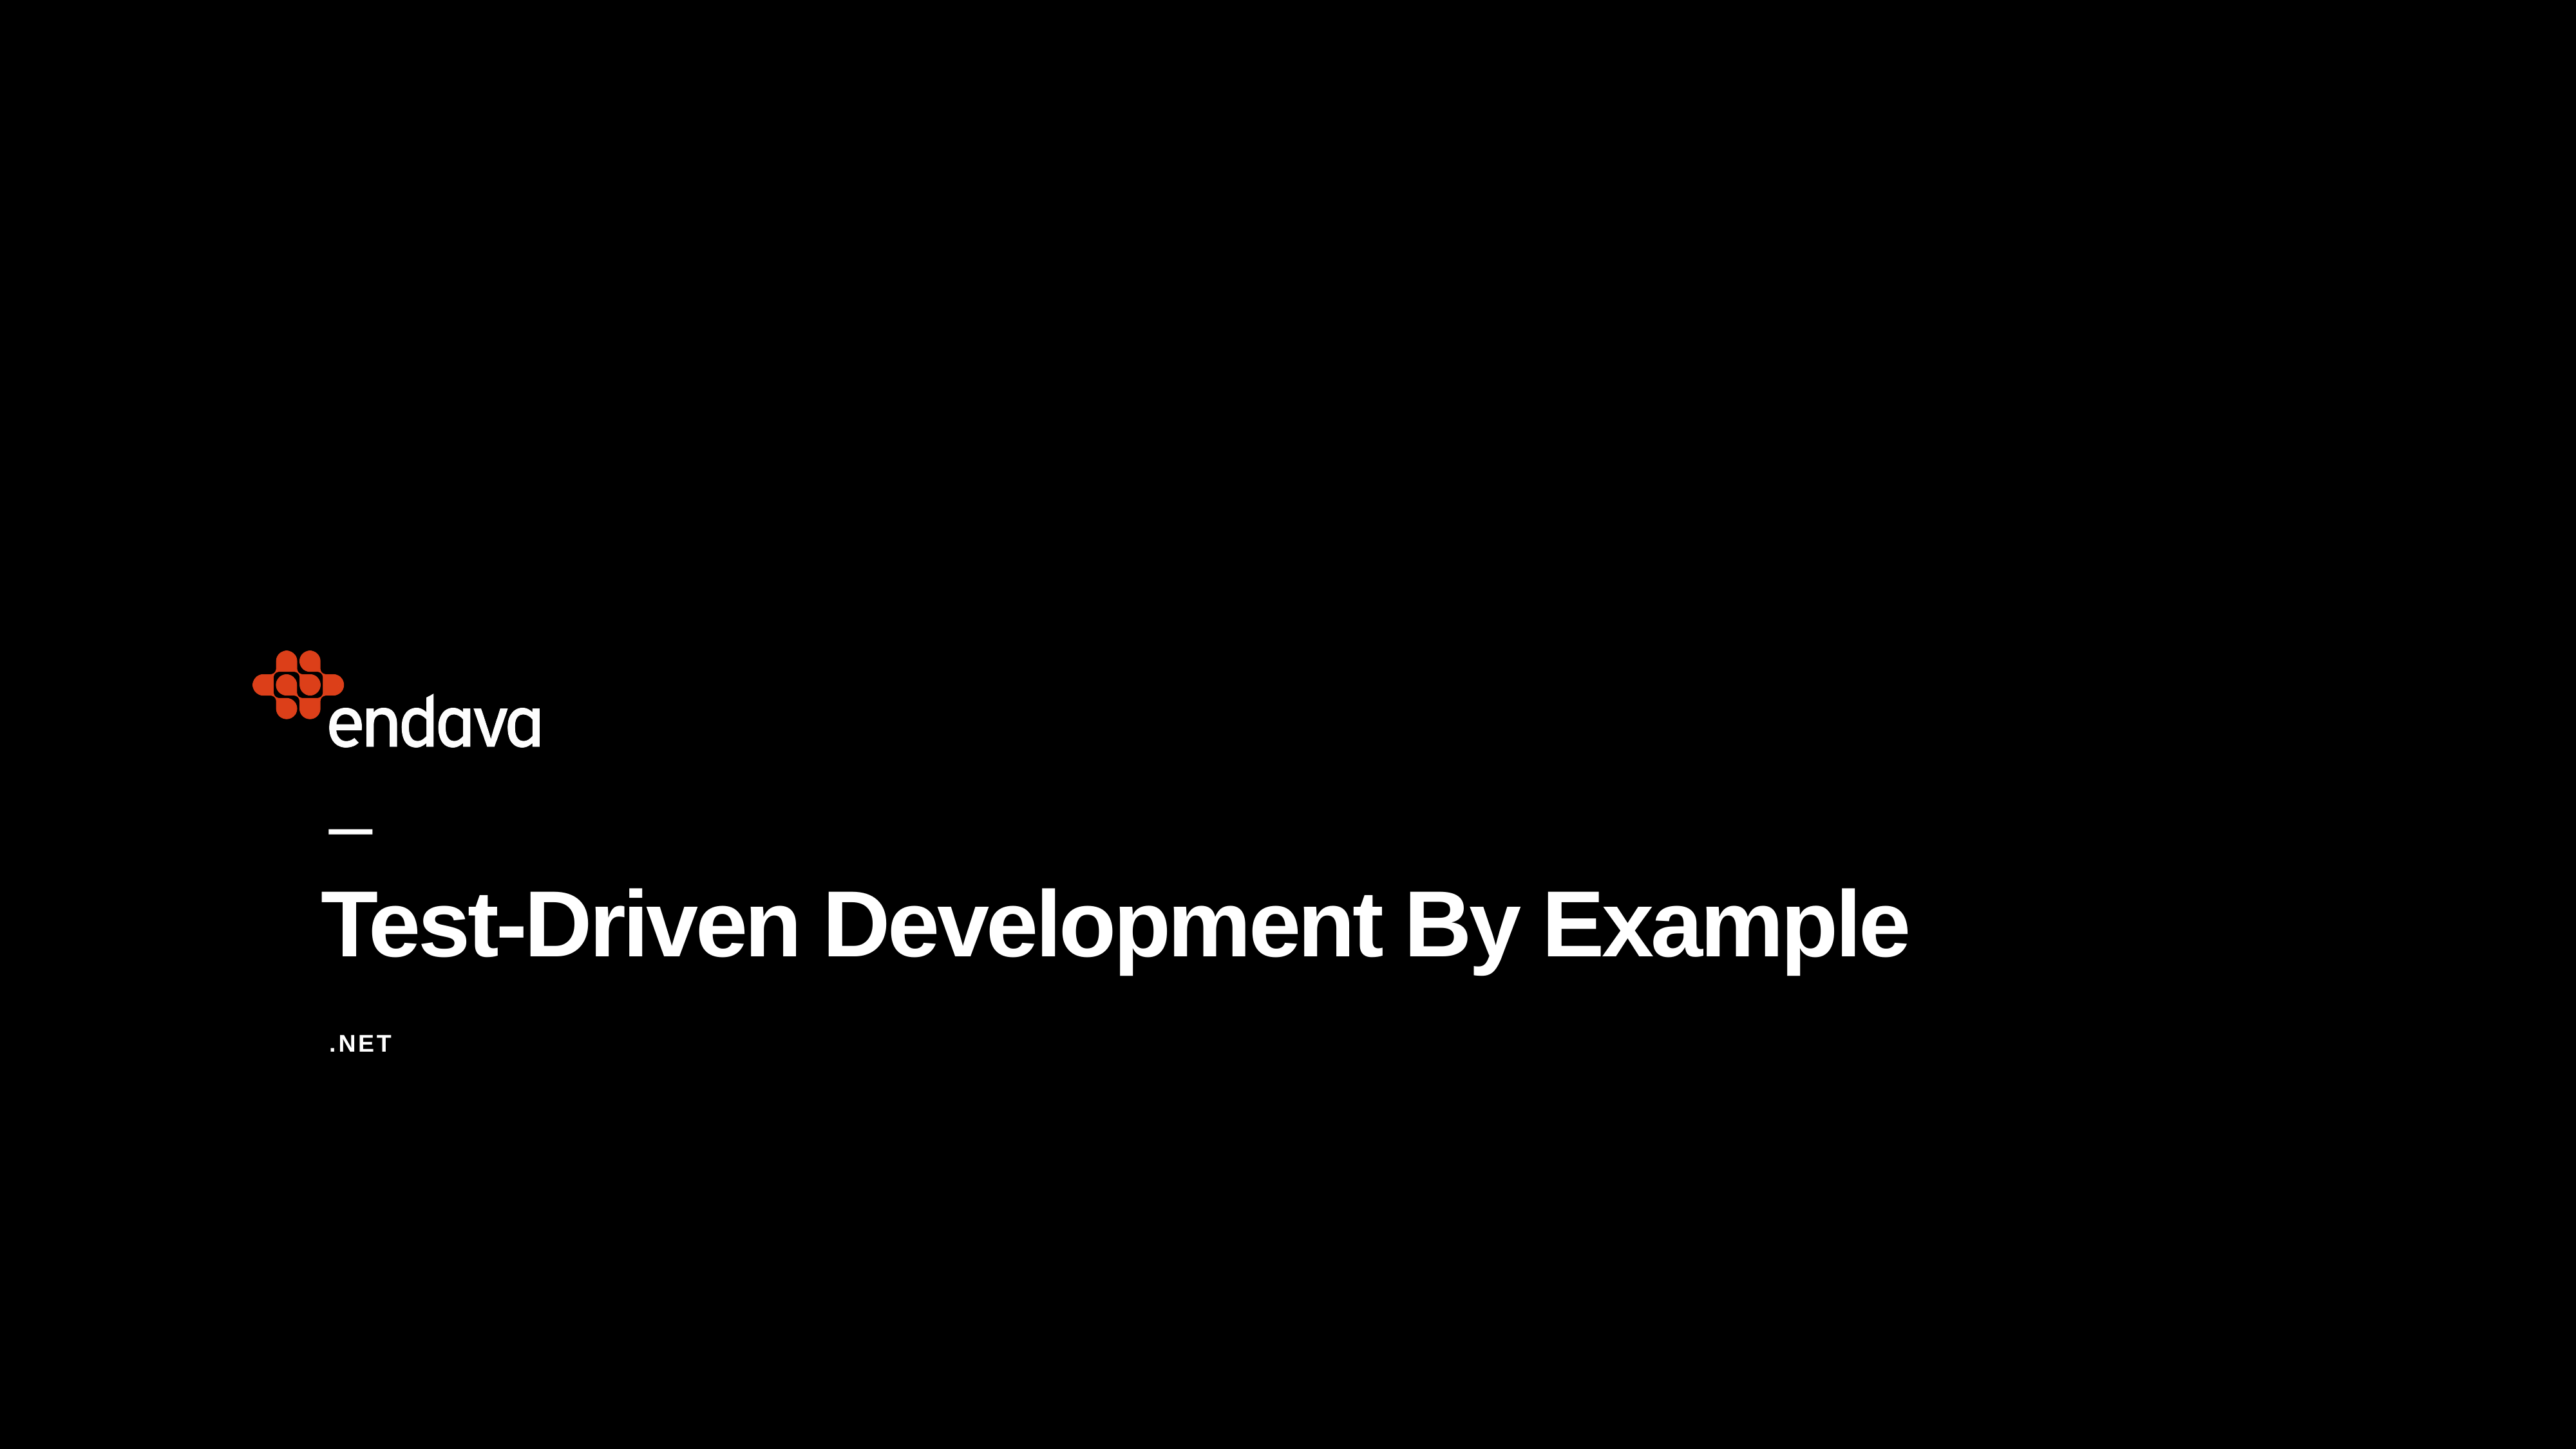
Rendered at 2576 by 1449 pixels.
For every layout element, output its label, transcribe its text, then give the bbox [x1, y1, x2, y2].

text_box Test-Driven Development By Example [316, 879, 1955, 980]
picture [252, 650, 540, 748]
text_box .NET [323, 1025, 1829, 1063]
text_box [328, 829, 373, 835]
